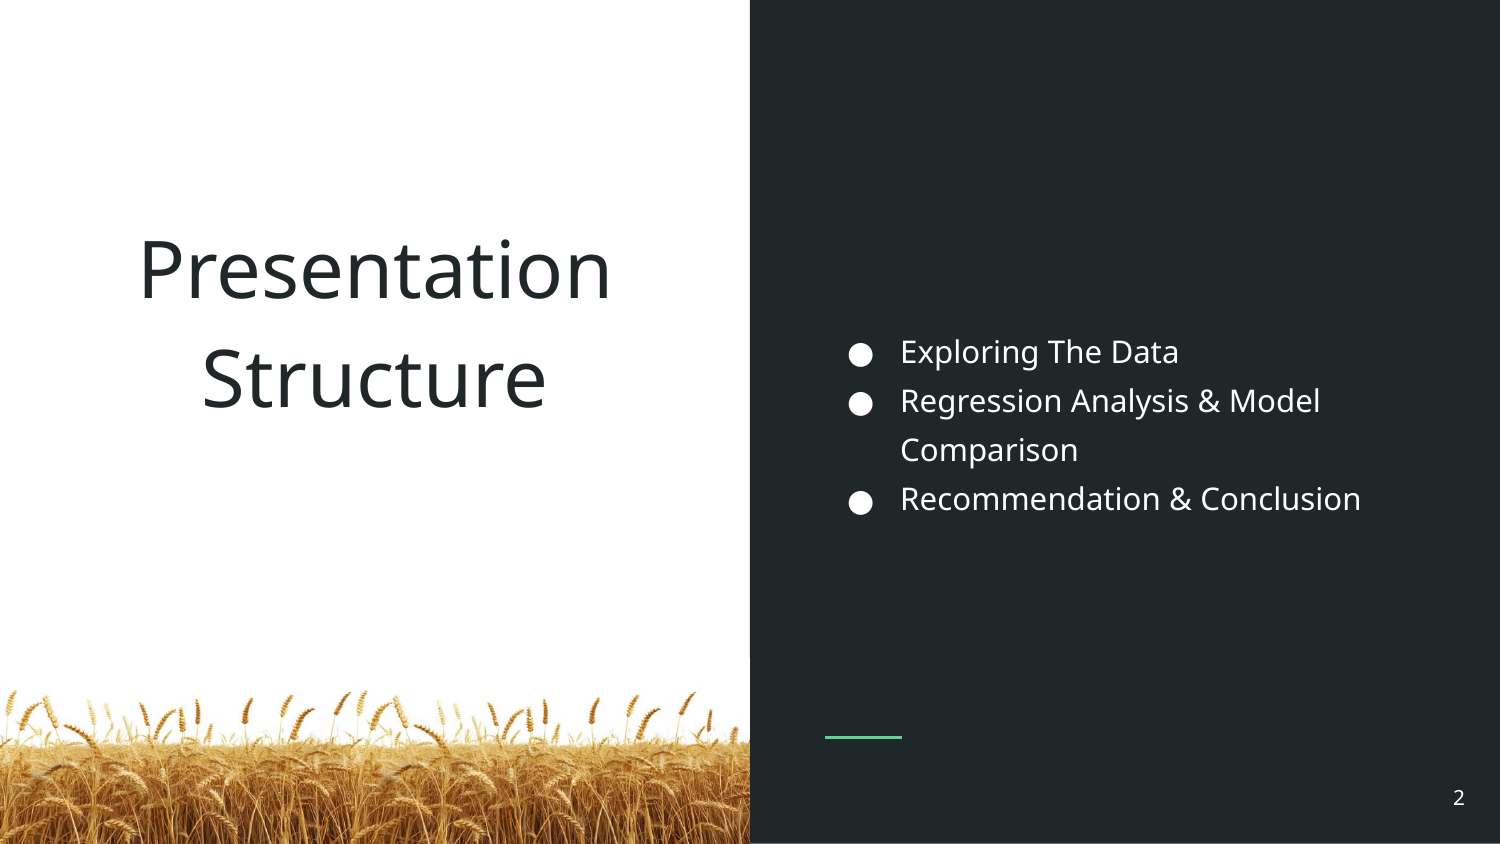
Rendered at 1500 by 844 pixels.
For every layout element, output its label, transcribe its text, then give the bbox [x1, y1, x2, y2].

slide_number ‹#› [1389, 764, 1480, 830]
list Exploring The Data Regression Analysis & Model Comparison Recommendation & Conclusion [810, 118, 1440, 725]
picture [0, 658, 751, 844]
title Presentation Structure [43, 197, 708, 446]
